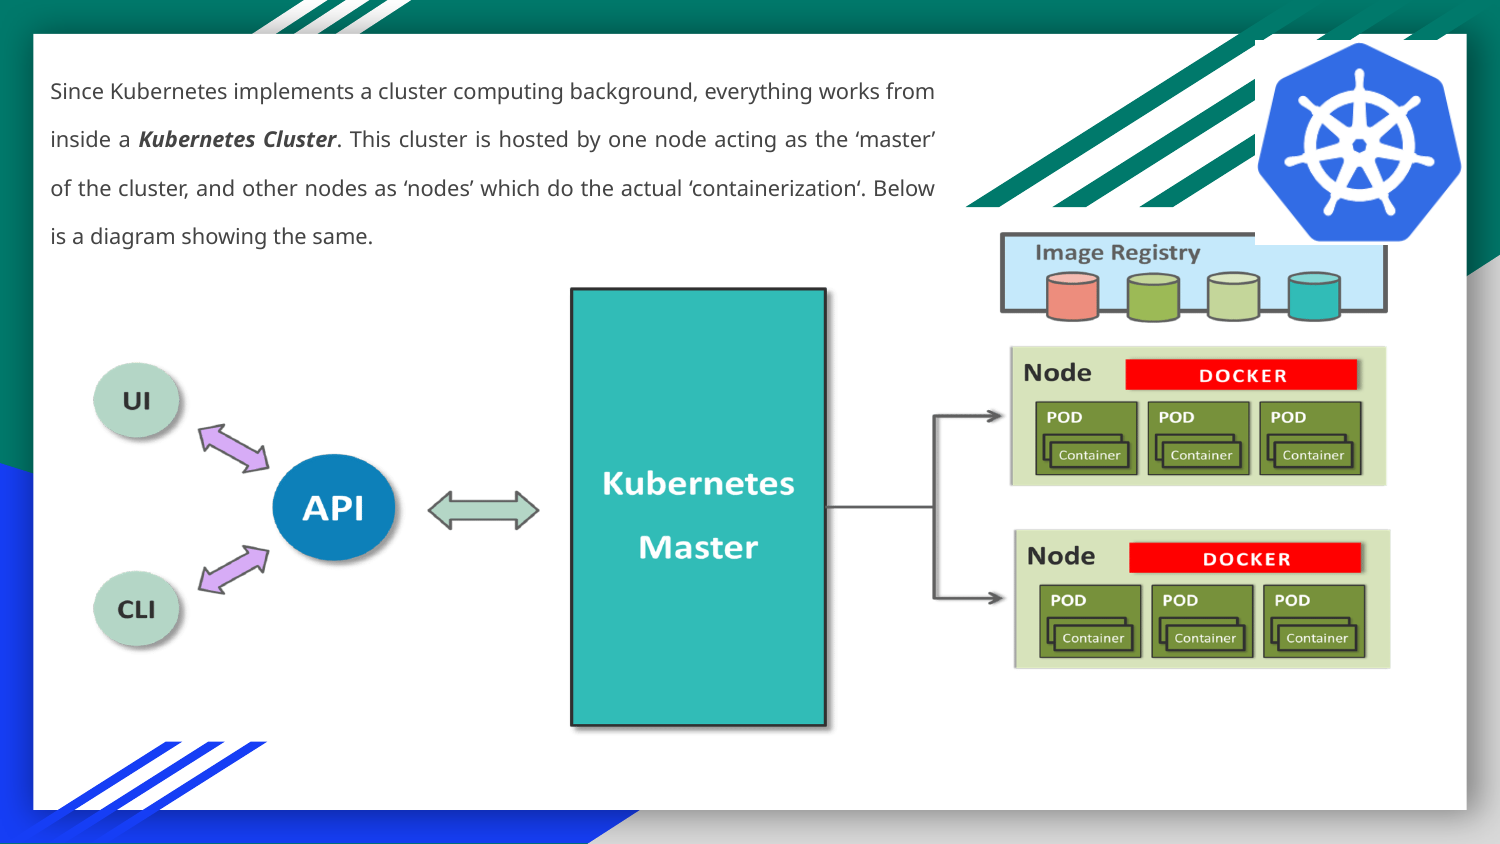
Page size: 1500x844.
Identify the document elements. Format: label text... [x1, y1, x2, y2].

text_box Since Kubernetes implements a cluster computing background, everything works from inside a Kubernetes Cluster. This cluster is hosted by one node acting as the ‘master’ of the cluster, and other nodes as ‘nodes’ which do the actual ‘containerization‘. Below is a diagram showing the same. [35, 40, 952, 157]
picture [90, 39, 1466, 738]
